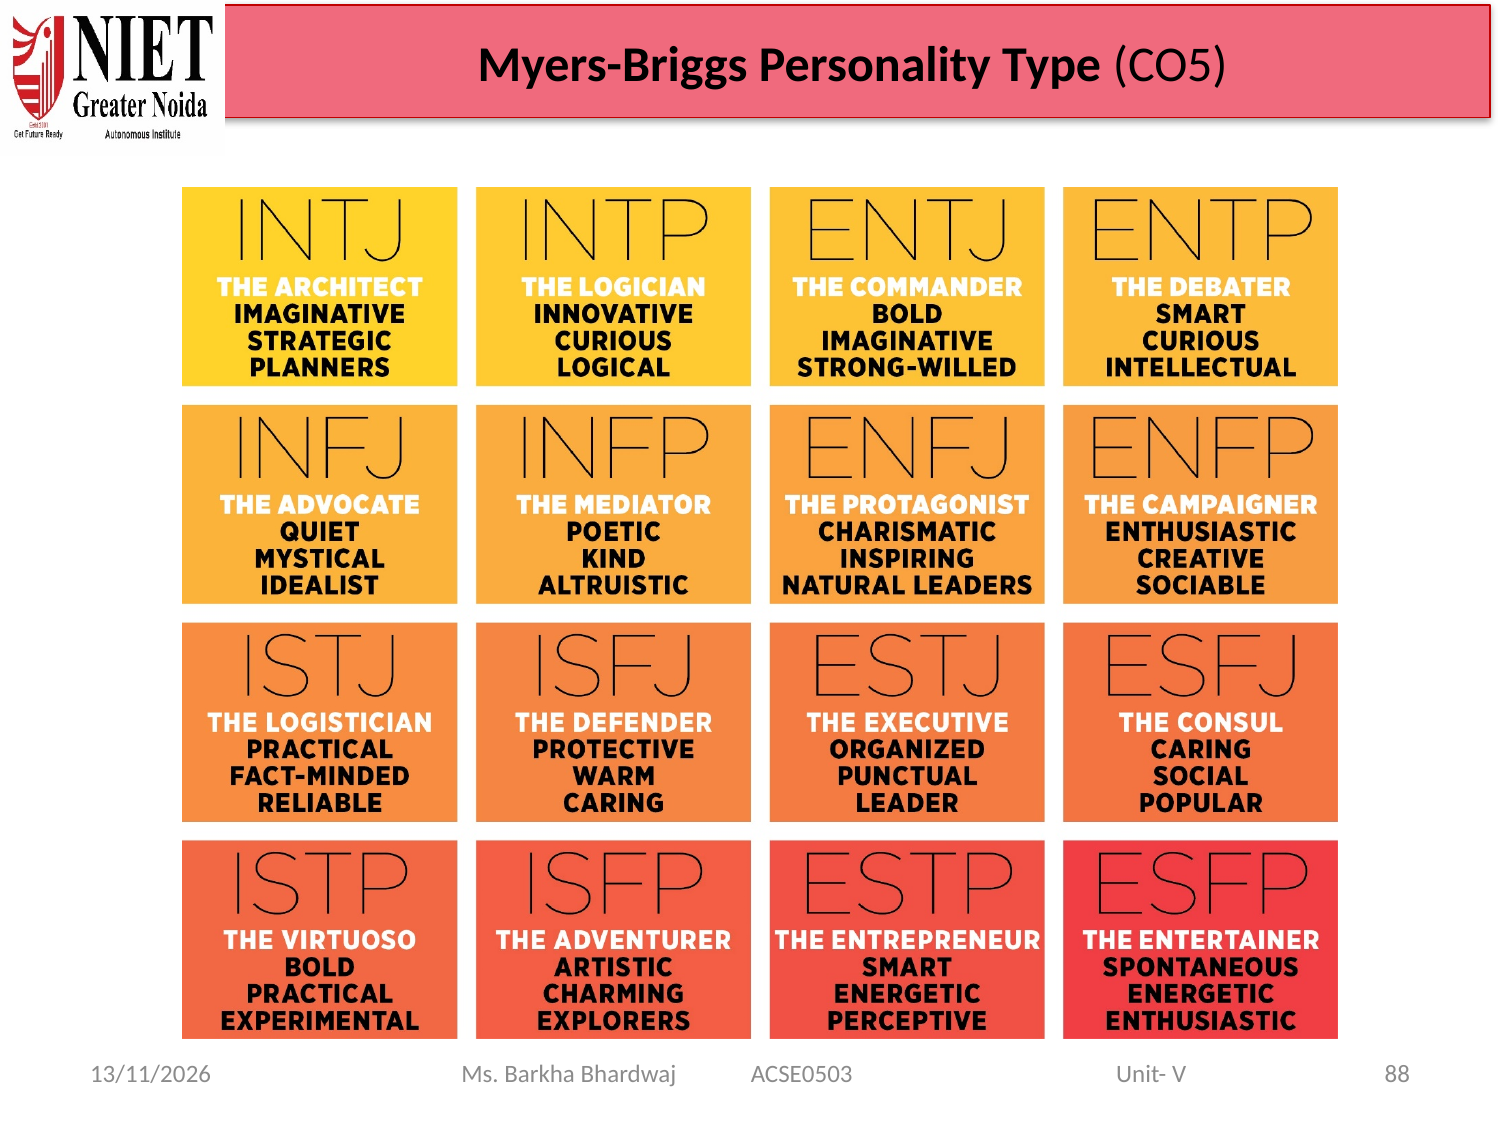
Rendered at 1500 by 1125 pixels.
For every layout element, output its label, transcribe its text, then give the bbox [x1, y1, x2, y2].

text_box Myers-Briggs Personality Type (CO5) [228, 4, 1491, 118]
slide_number 88 [1337, 1042, 1425, 1103]
picture [182, 187, 1338, 1039]
footer Ms. Barkha Bhardwaj ACSE0503 Unit- V [412, 1047, 1238, 1103]
picture [0, 0, 226, 156]
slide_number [75, 1042, 250, 1103]
